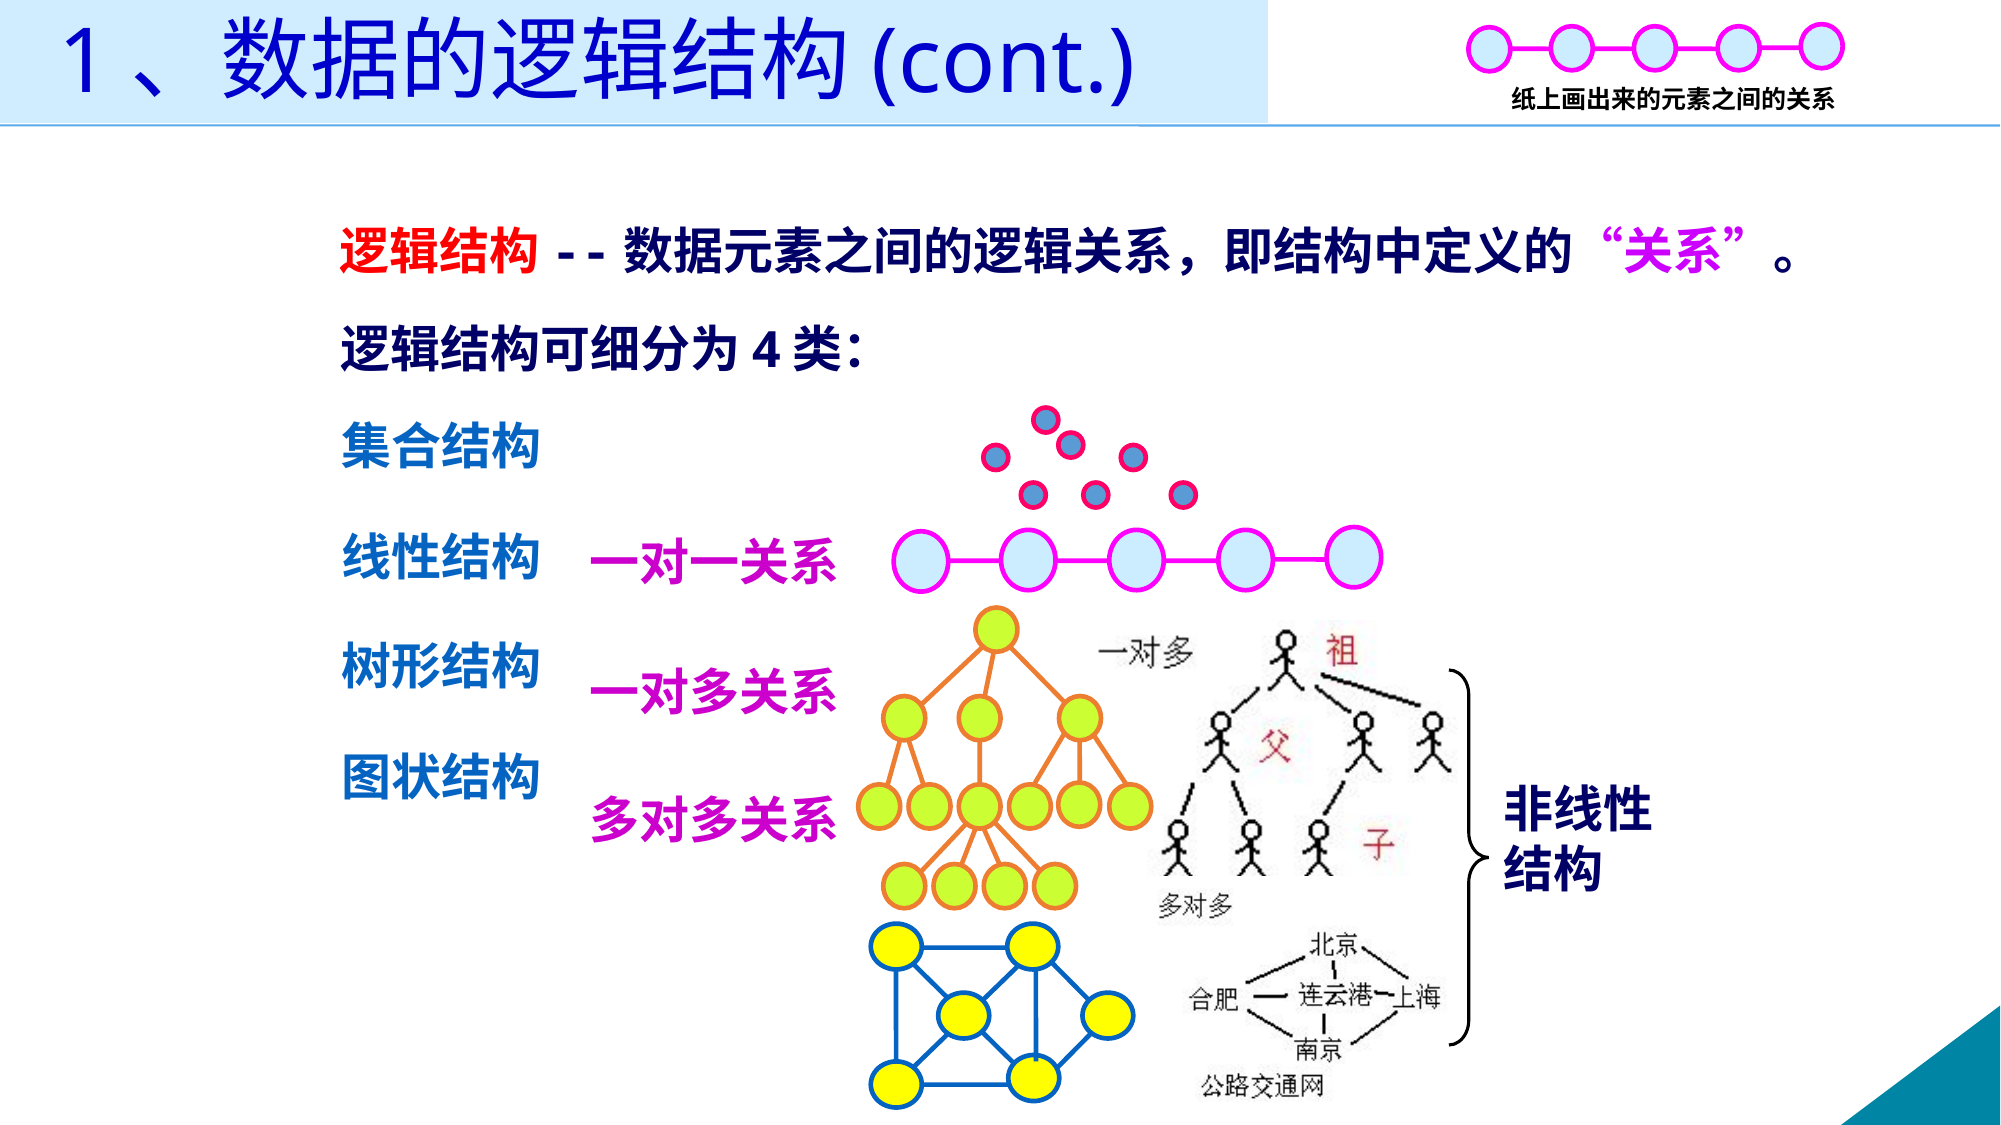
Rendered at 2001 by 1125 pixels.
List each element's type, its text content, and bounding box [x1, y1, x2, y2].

text_box 一对一关系 [574, 522, 913, 598]
title 1、数据的逻辑结构(cont.) [43, 7, 1769, 121]
picture [1083, 619, 1521, 1108]
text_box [1468, 24, 1843, 72]
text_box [858, 607, 1152, 909]
text_box 多对多关系 [574, 780, 858, 856]
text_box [983, 407, 1196, 508]
text_box 一对多关系 [574, 652, 858, 728]
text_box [893, 526, 1382, 592]
text_box 纸上画出来的元素之间的关系 [1496, 35, 1871, 161]
text_box [279, 121, 1117, 156]
text_box 集合结构 线性结构 树形结构 图状结构 [326, 407, 602, 813]
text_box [870, 923, 1134, 1108]
text_box 逻辑结构可细分为4类： [325, 309, 989, 385]
text_box 逻辑结构--数据元素之间的逻辑关系，即结构中定义的“关系”。 [324, 212, 1863, 288]
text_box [1448, 669, 1697, 1045]
